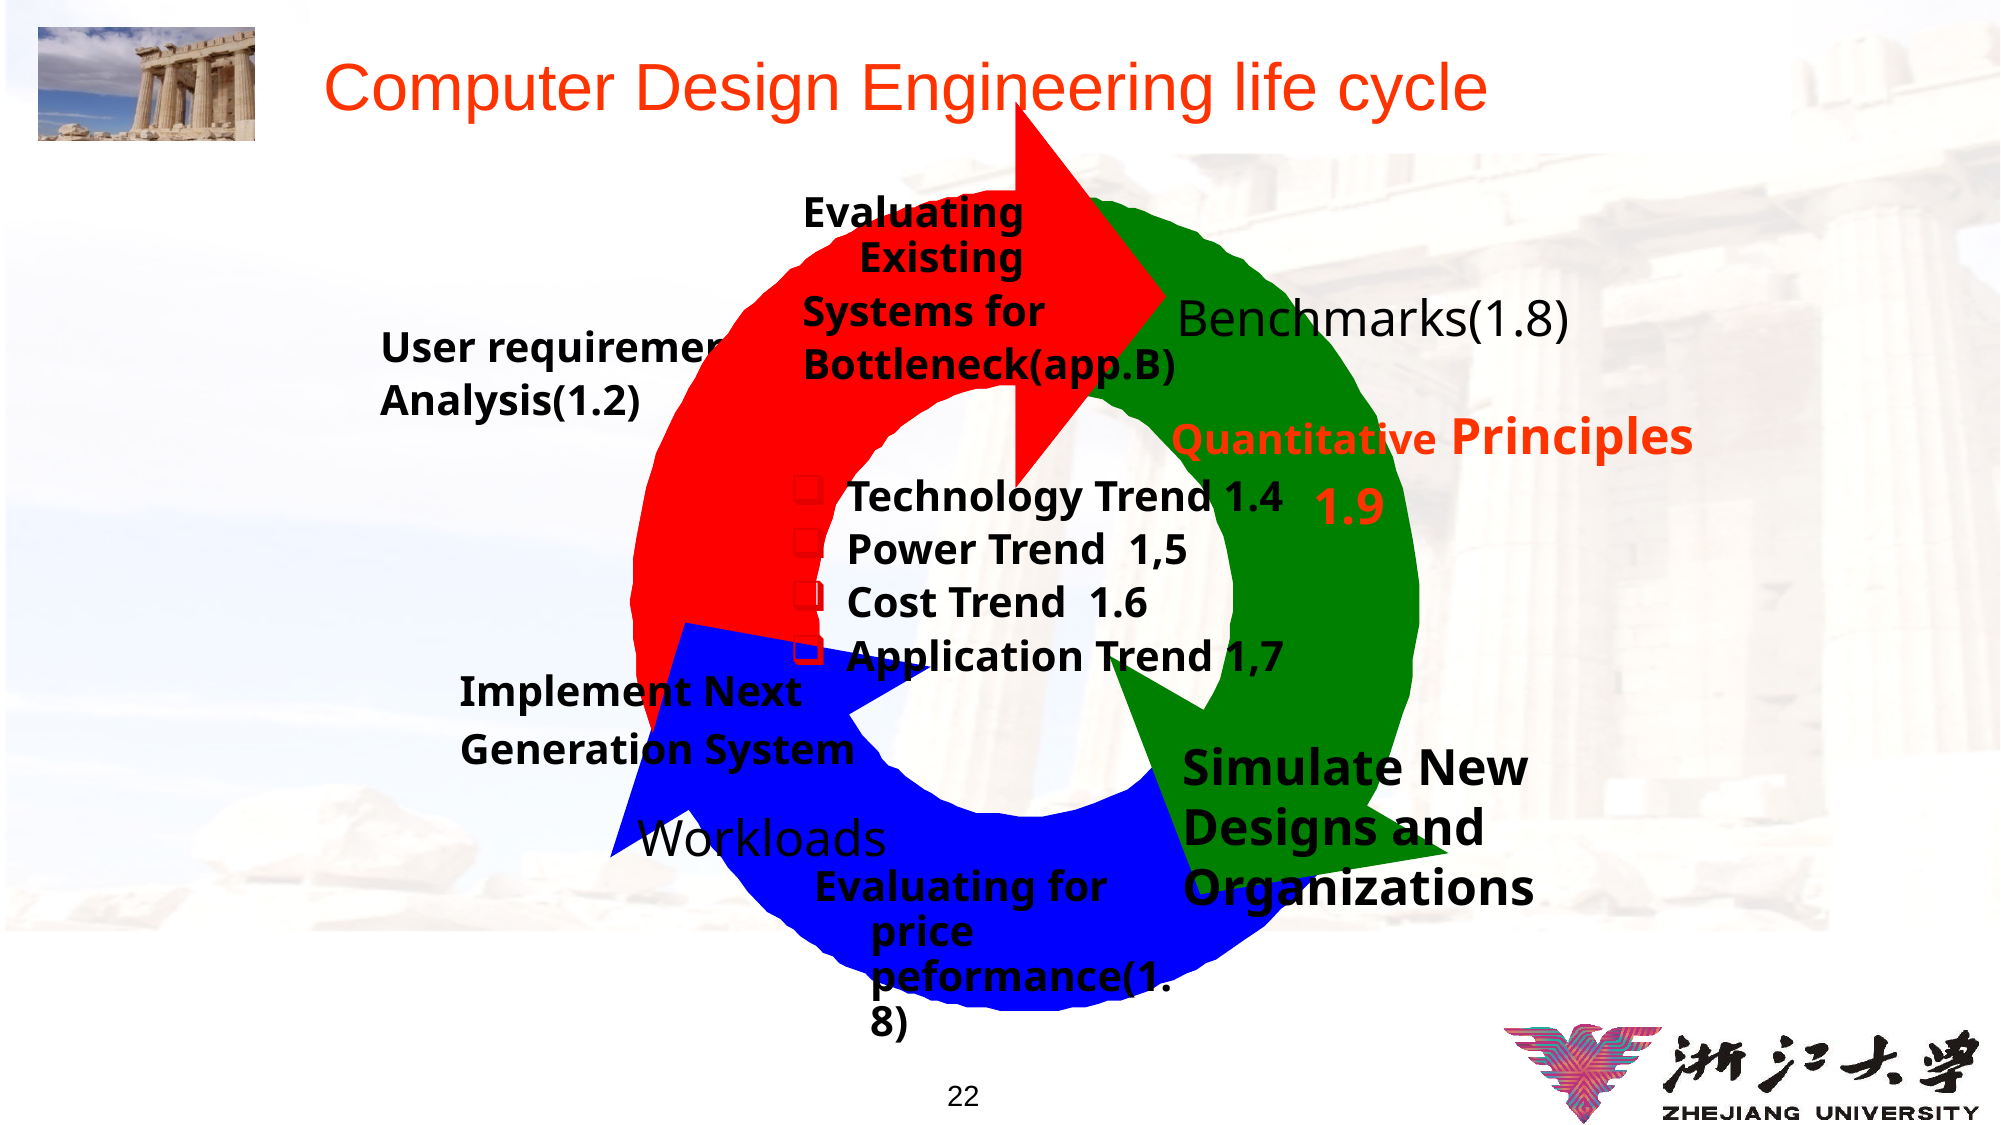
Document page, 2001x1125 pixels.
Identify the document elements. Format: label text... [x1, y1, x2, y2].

title Computer Design Engineering life cycle [308, 0, 1792, 154]
text_box Evaluating for price peformance(1.8) [799, 1021, 1201, 1053]
text_box Simulate New Designs and Organizations [1454, 727, 1550, 923]
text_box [609, 101, 1450, 1012]
list User requirement Analysis(1.2) [365, 319, 604, 465]
text_box Implement Next Generation System [444, 657, 604, 781]
text_box Benchmarks(1.8) [1454, 278, 1585, 354]
picture [0, 0, 2001, 1125]
text_box Quantitative Principles 1.9 [1454, 397, 1823, 542]
